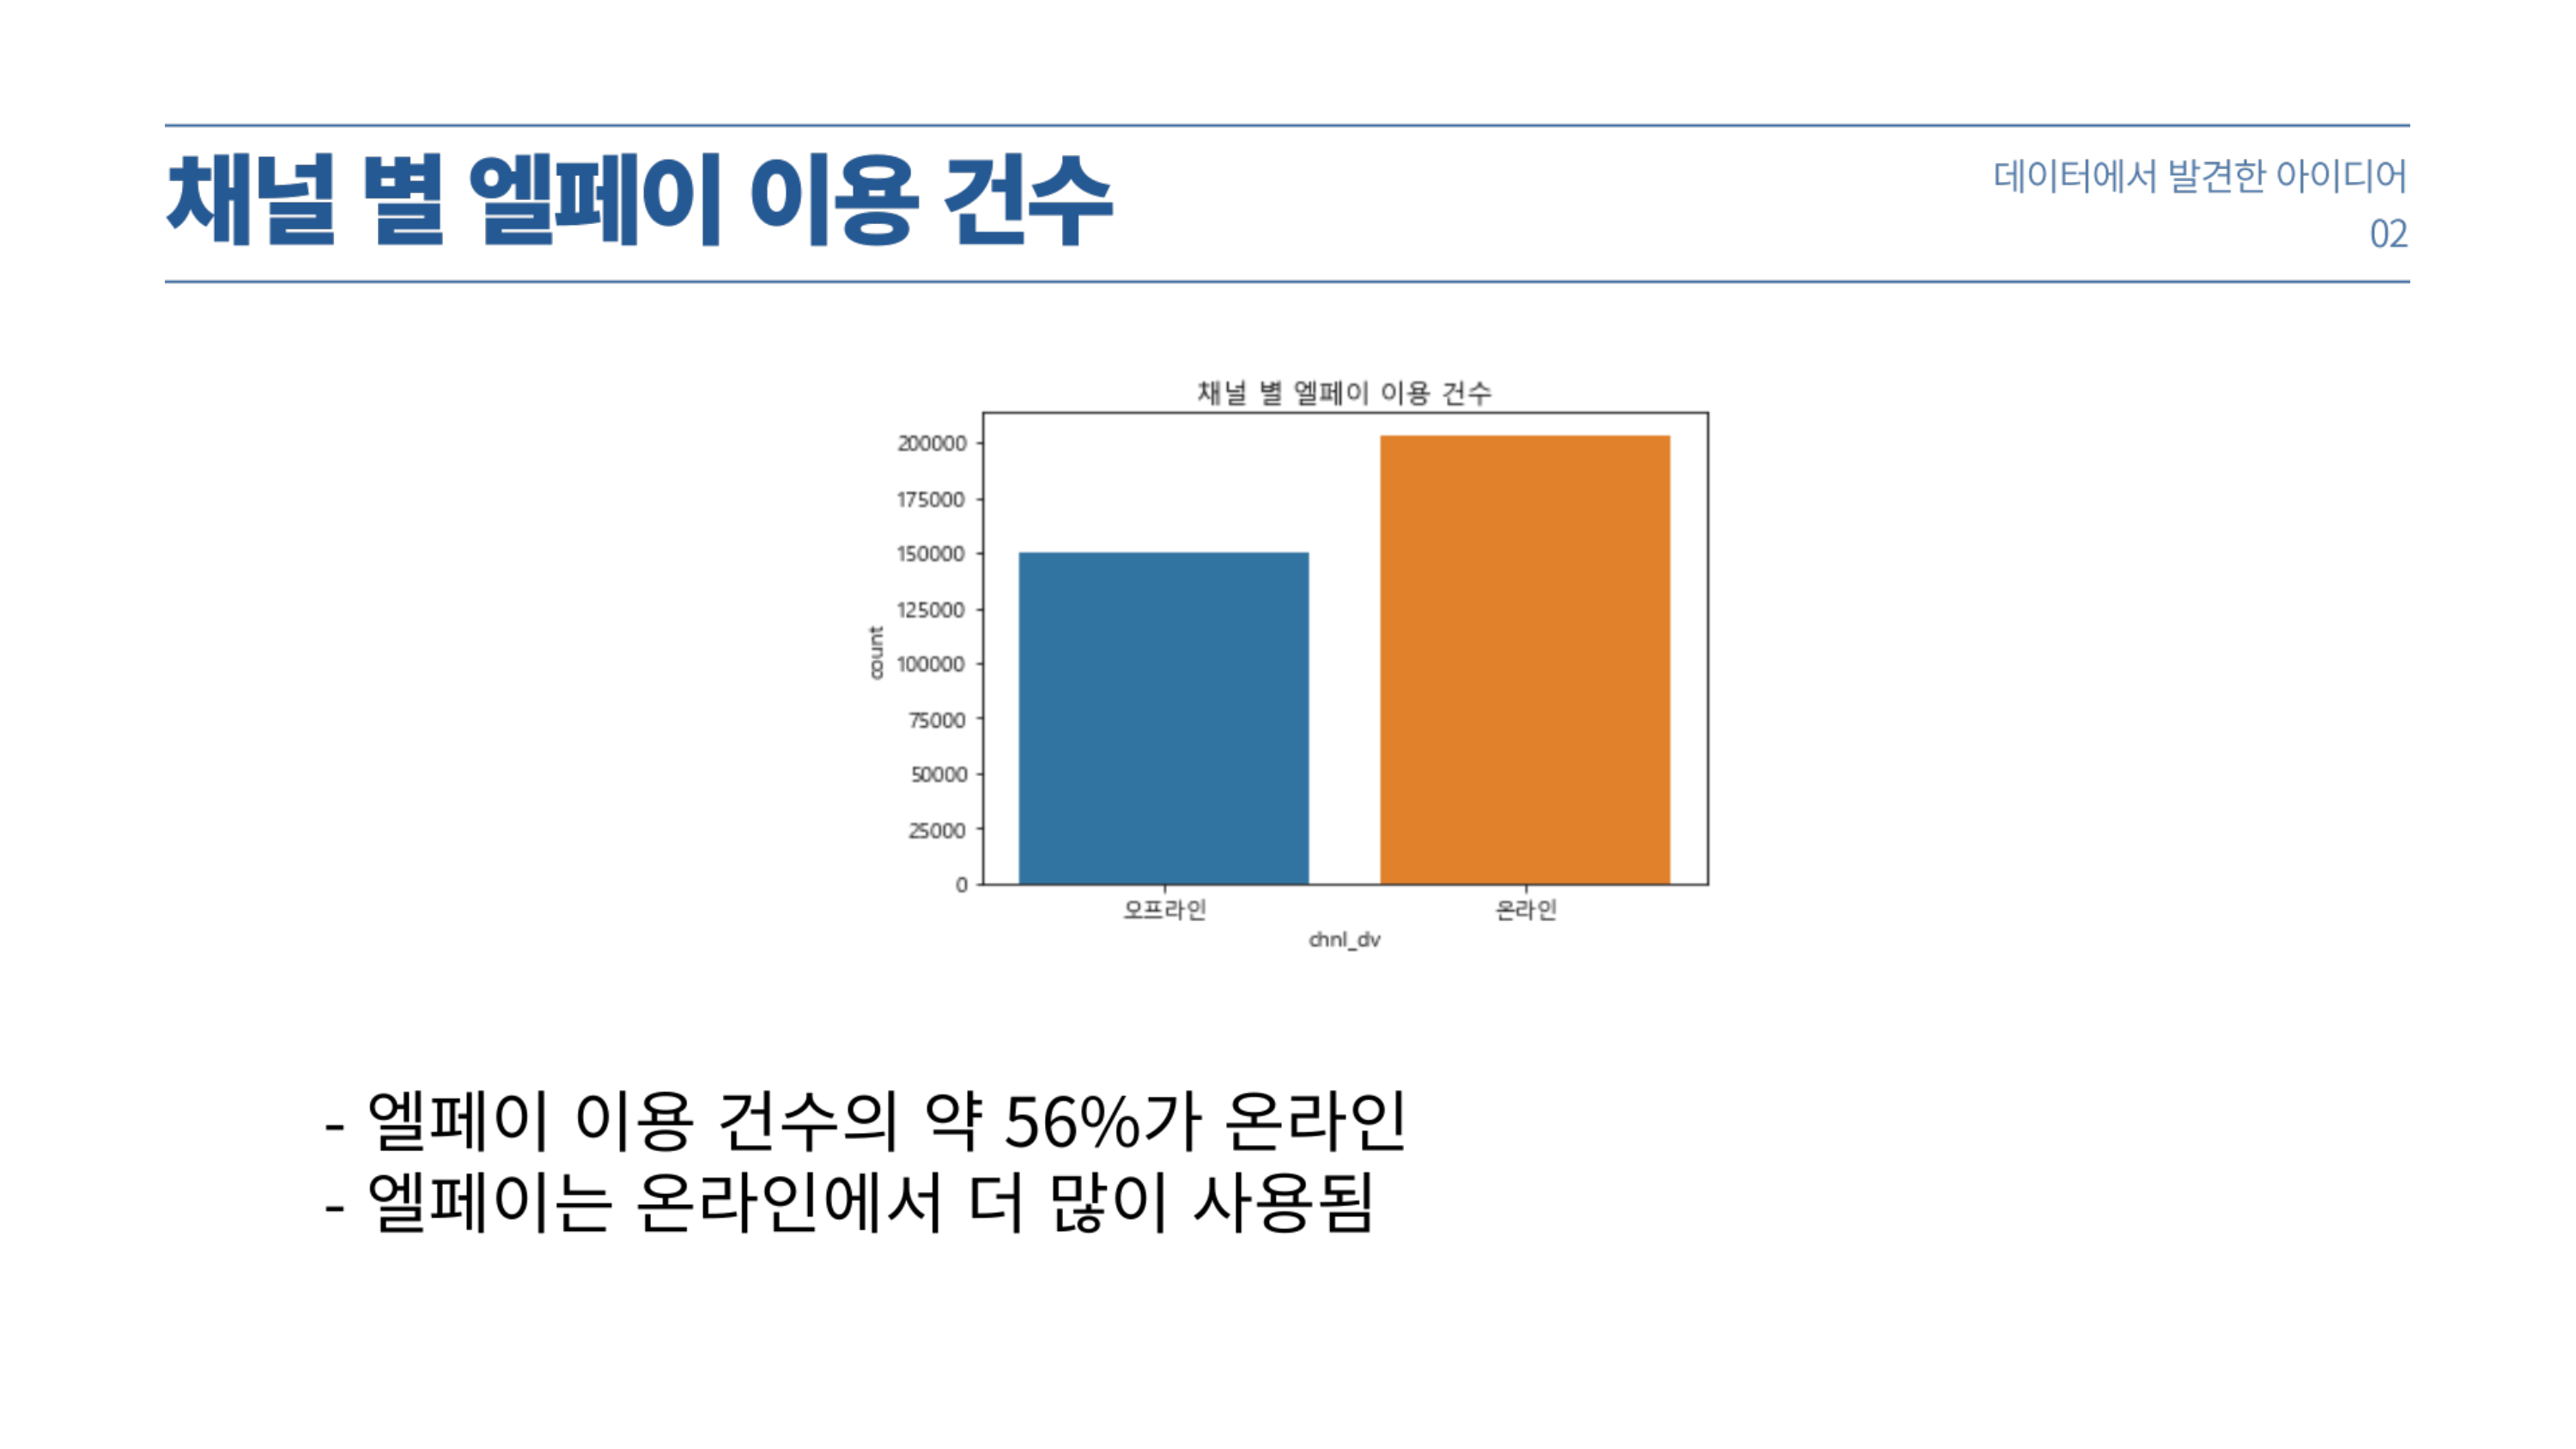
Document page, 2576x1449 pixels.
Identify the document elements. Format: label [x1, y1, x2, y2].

text_box [853, 367, 1723, 964]
picture [1988, 143, 2426, 276]
text_box [165, 121, 2410, 130]
text_box [165, 277, 2410, 287]
picture [150, 114, 1157, 313]
picture [313, 1058, 1435, 1268]
